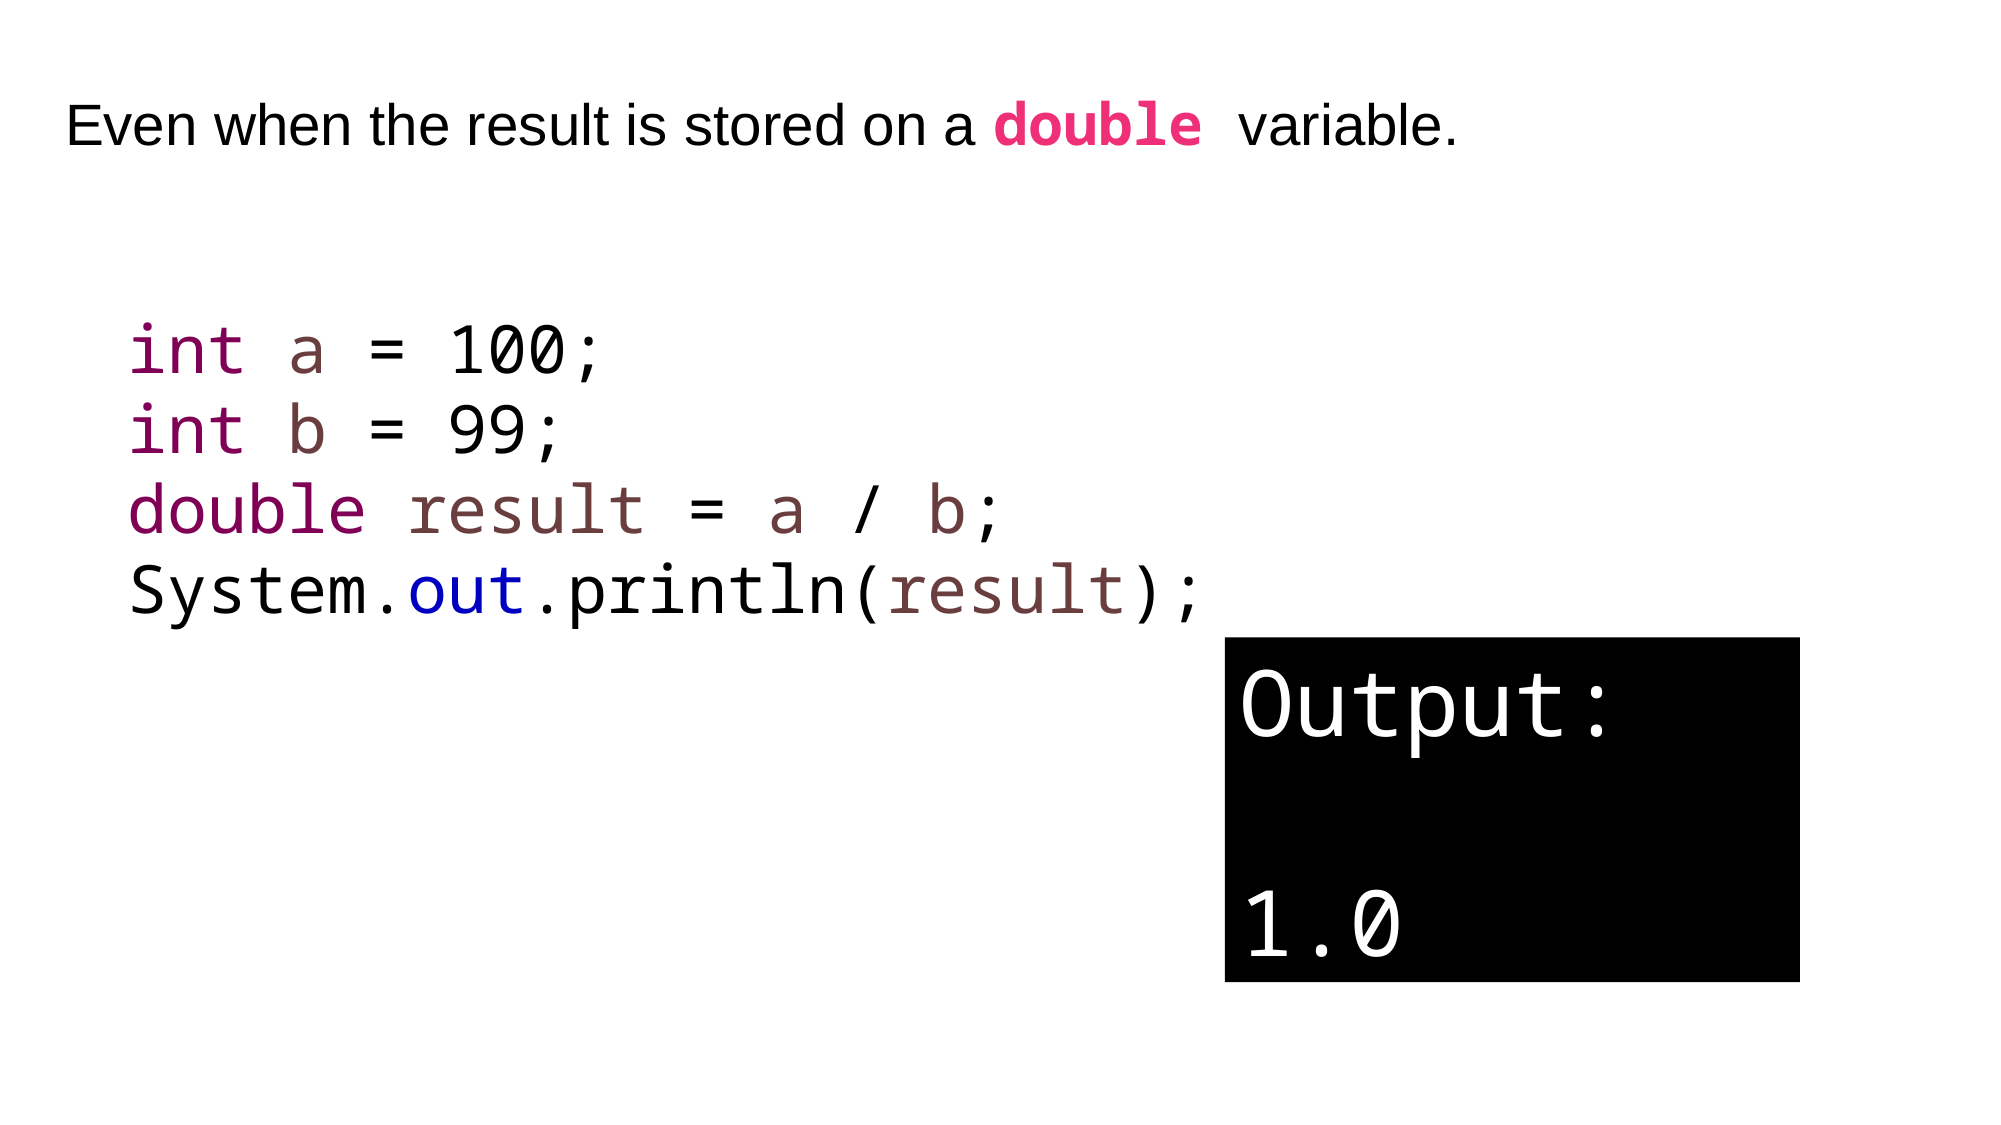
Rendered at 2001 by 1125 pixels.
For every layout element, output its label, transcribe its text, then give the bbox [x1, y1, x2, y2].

text_box Output: 1.0 [1224, 637, 1800, 983]
list Even when the result is stored on a double variable. [50, 87, 1950, 250]
text_box int a = 100; int b = 99; double result = a / b; System.out.println(result); [112, 299, 1325, 634]
